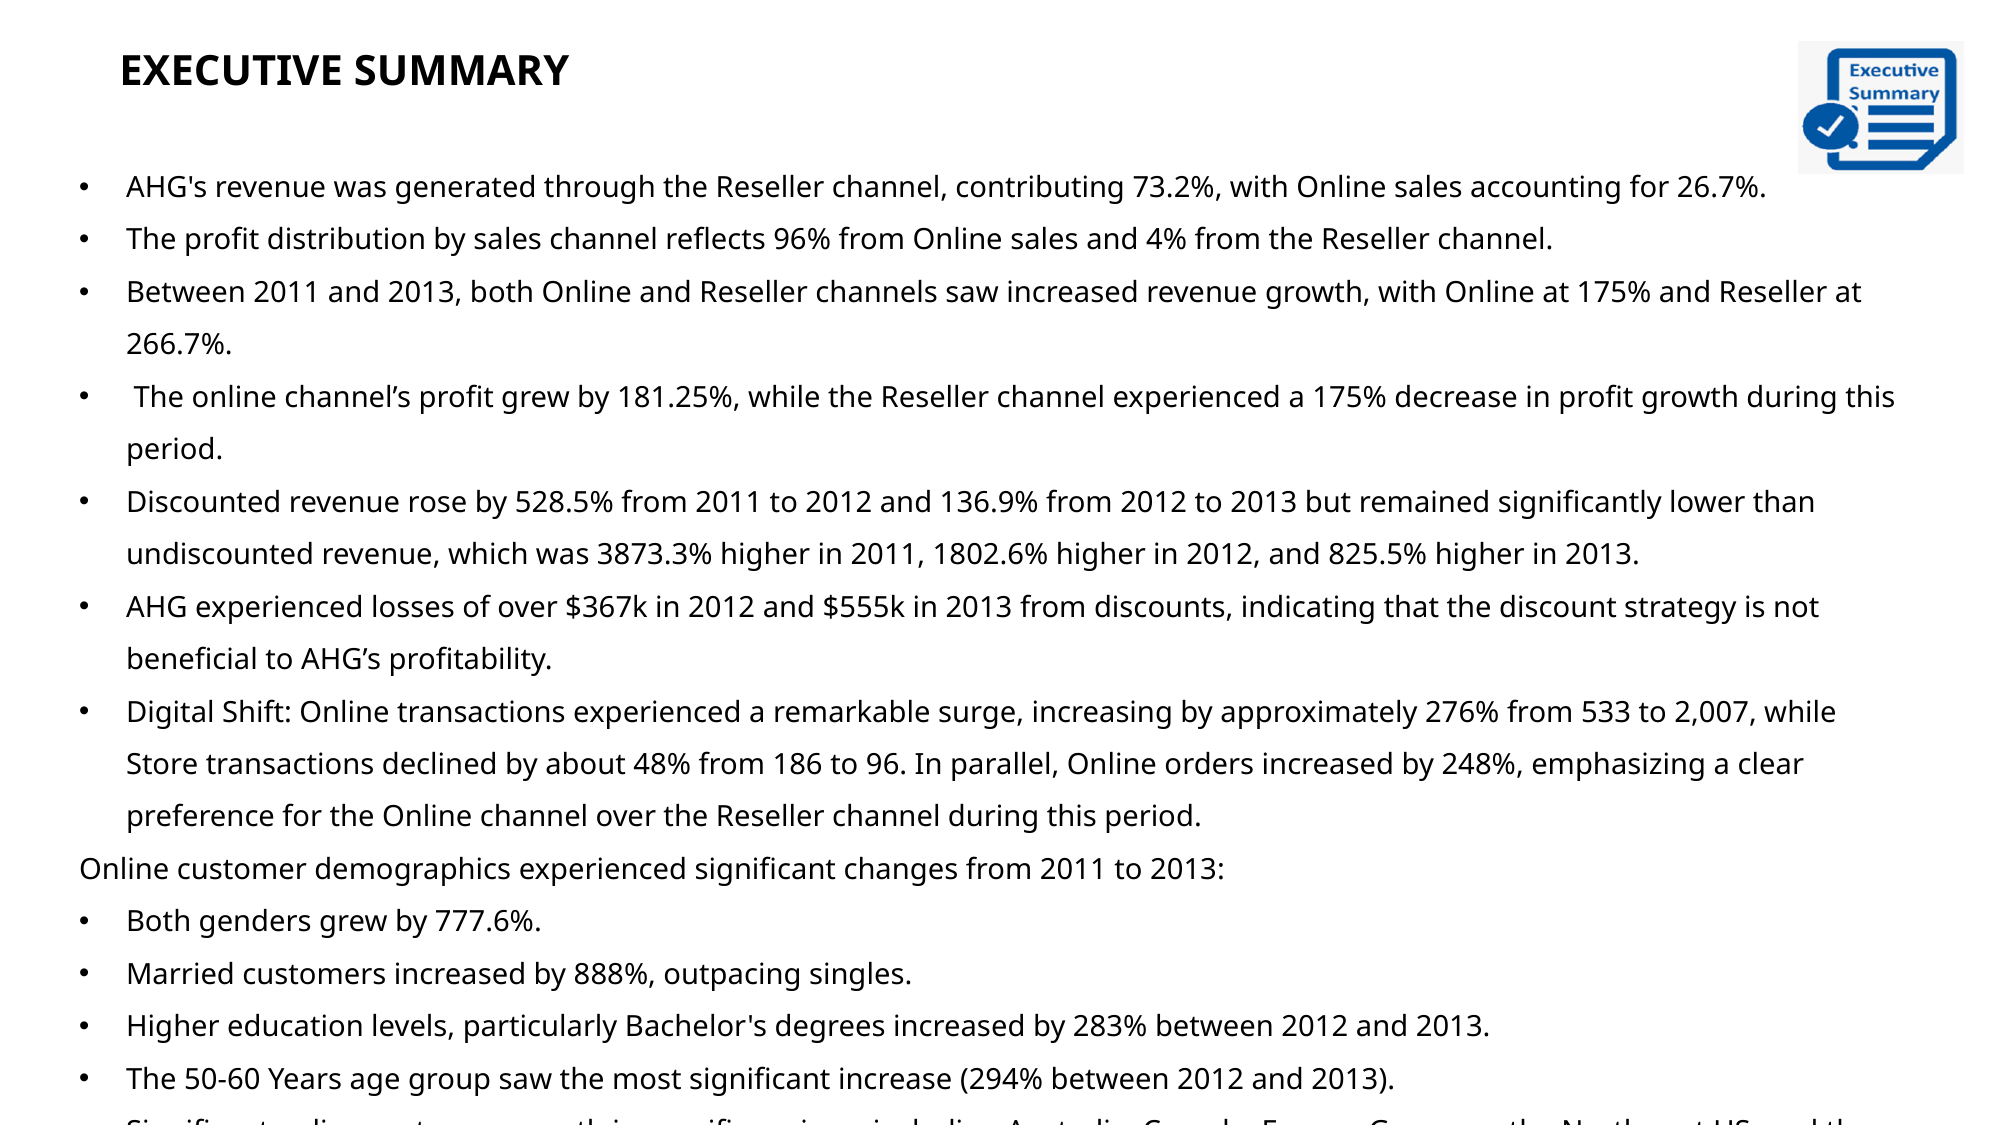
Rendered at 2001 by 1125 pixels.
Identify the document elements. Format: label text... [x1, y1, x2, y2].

text_box EXECUTIVE SUMMARY [51, 41, 637, 128]
text_box AHG's revenue was generated through the Reseller channel, contributing 73.2%, with Online sales accounting for 26.7%. The profit distribution by sales channel reflects 96% from Online sales and 4% from the Reseller channel. Between 2011 and 2013, both Online and Reseller channels saw increased revenue growth, with Online at 175% and Reseller at 266.7%. The online channel’s profit grew by 181.25%, while the Reseller channel experienced a 175% decrease in profit growth during this period. Discounted revenue rose by 528.5% from 2011 to 2012 and 136.9% from 2012 to 2013 but remained significantly lower than undiscounted revenue, which was 3873.3% higher in 2011, 1802.6% higher in 2012, and 825.5% higher in 2013. AHG experienced losses of over $367k in 2012 and $555k in 2013 from discounts, indicating that the discount strategy is not beneficial to AHG’s profitability. Digital Shift: Online transactions experienced a remarkable surge, increasing by approximately 276% from 533 to 2,007, while Store transactions declined by about 48% from 186 to 96. In parallel, Online orders increased by 248%, emphasizing a clear preference for the Online channel over the Reseller channel during this period. Online customer demographics experienced significant changes from 2011 to 2013: Both genders grew by 777.6%. Married customers increased by 888%, outpacing singles. Higher education levels, particularly Bachelor's degrees increased by 283% between 2012 and 2013. The 50-60 Years age group saw the most significant increase (294% between 2012 and 2013). Significant online customer growth in specific regions, including Australia, Canada, France, Germany, the Northwest US, and the United Kingdom. [64, 108, 1931, 1125]
picture [1798, 41, 1965, 174]
